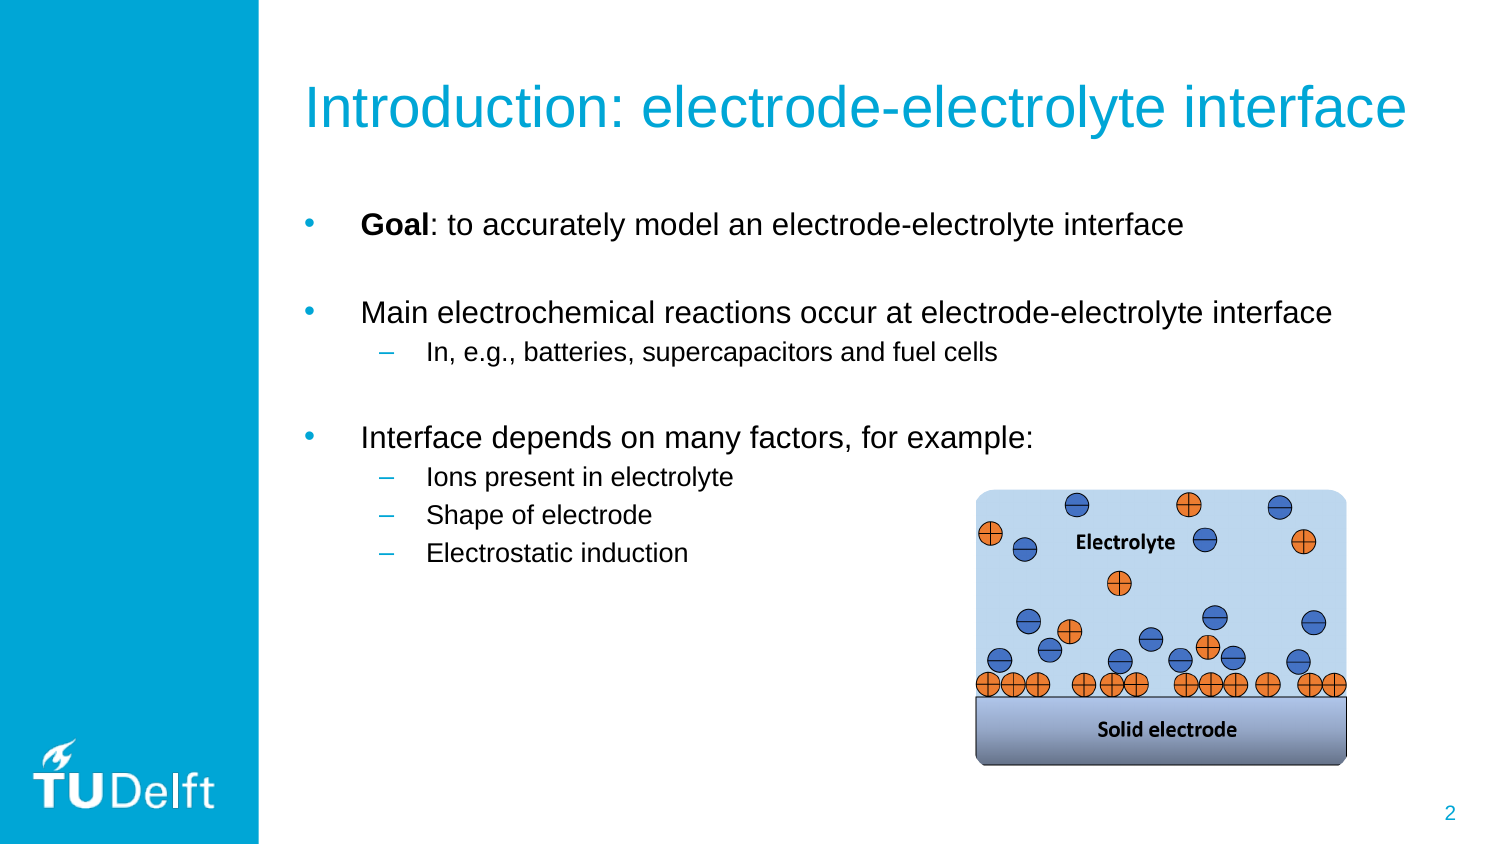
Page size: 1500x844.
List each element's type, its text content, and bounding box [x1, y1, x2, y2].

picture [973, 489, 1349, 769]
list Goal: to accurately model an electrode-electrolyte interface Main electrochemical reactions occur at electrode-electrolyte interface In, e.g., batteries, supercapacitors and fuel cells Interface depends on many factors, for example: Ions present in electrolyte Shape of electrode Electrostatic induction [289, 196, 1455, 769]
title Introduction: electrode-electrolyte interface [289, 33, 1455, 175]
